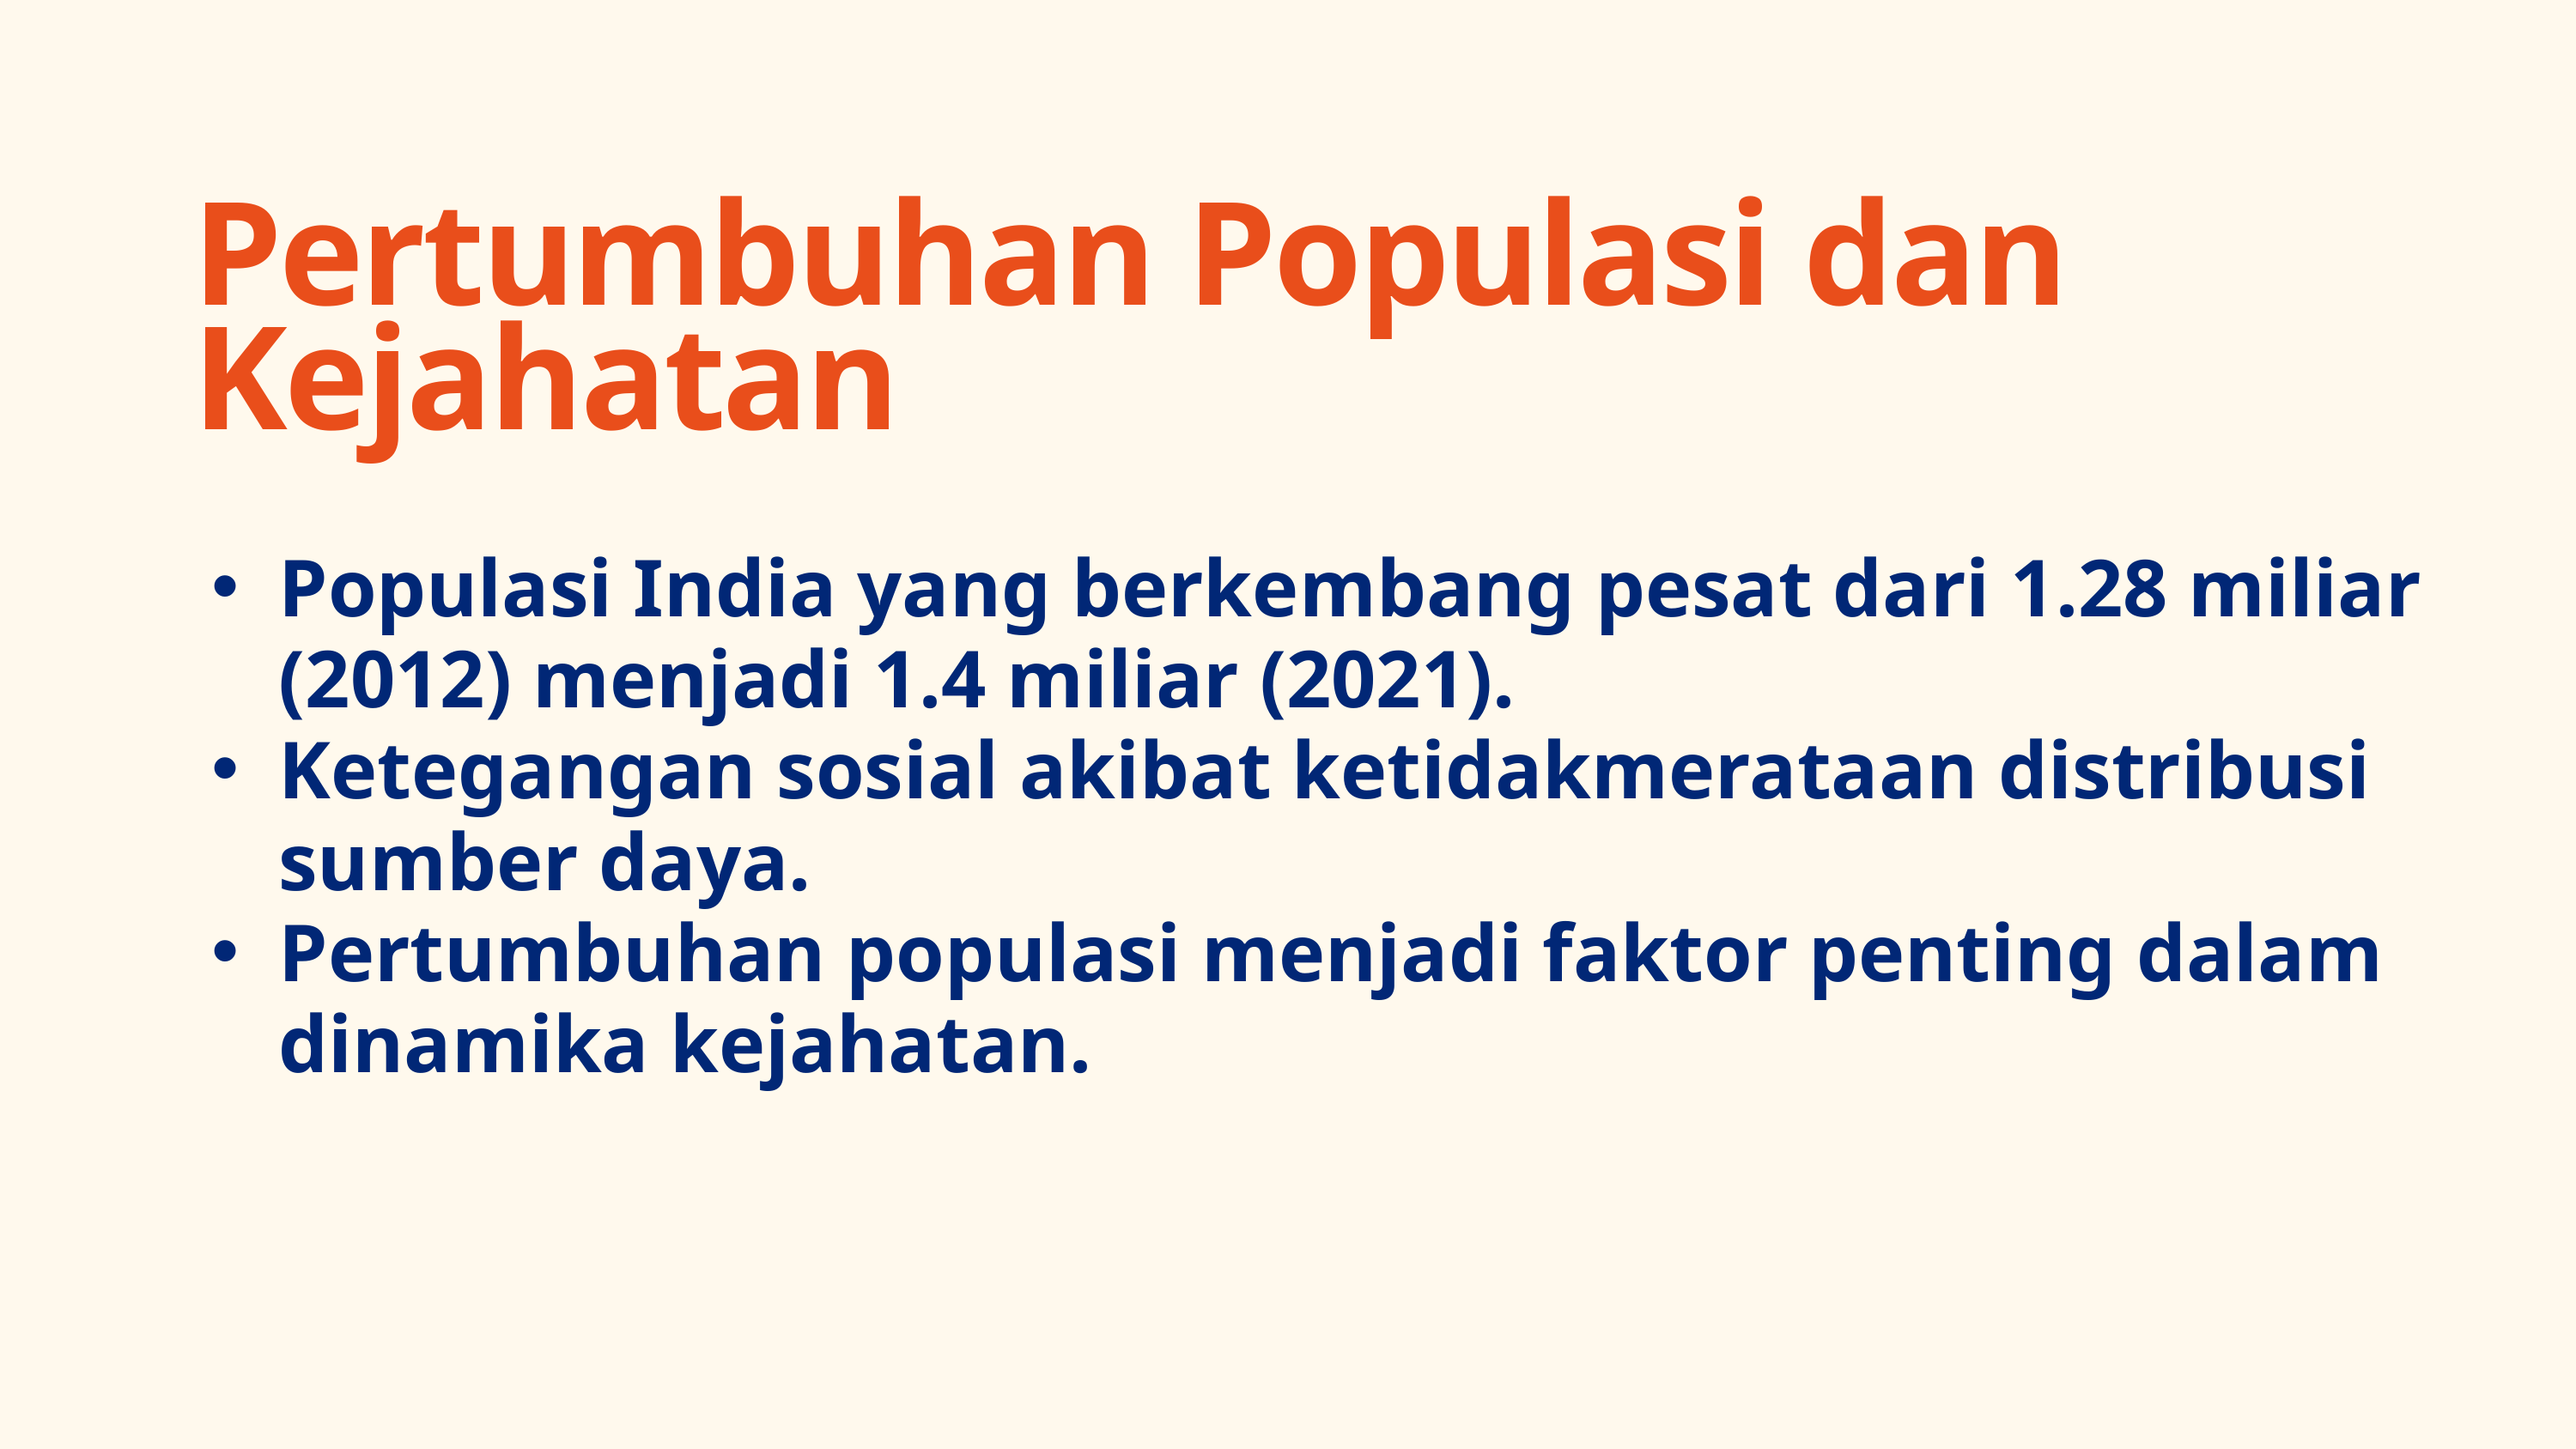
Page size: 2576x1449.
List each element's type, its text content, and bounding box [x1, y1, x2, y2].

text_box Populasi India yang berkembang pesat dari 1.28 miliar (2012) menjadi 1.4 miliar (2021). Ketegangan sosial akibat ketidakmerataan distribusi sumber daya. Pertumbuhan populasi menjadi faktor penting dalam dinamika kejahatan. [144, 541, 2432, 1089]
text_box Pertumbuhan Populasi dan Kejahatan [192, 209, 2293, 458]
